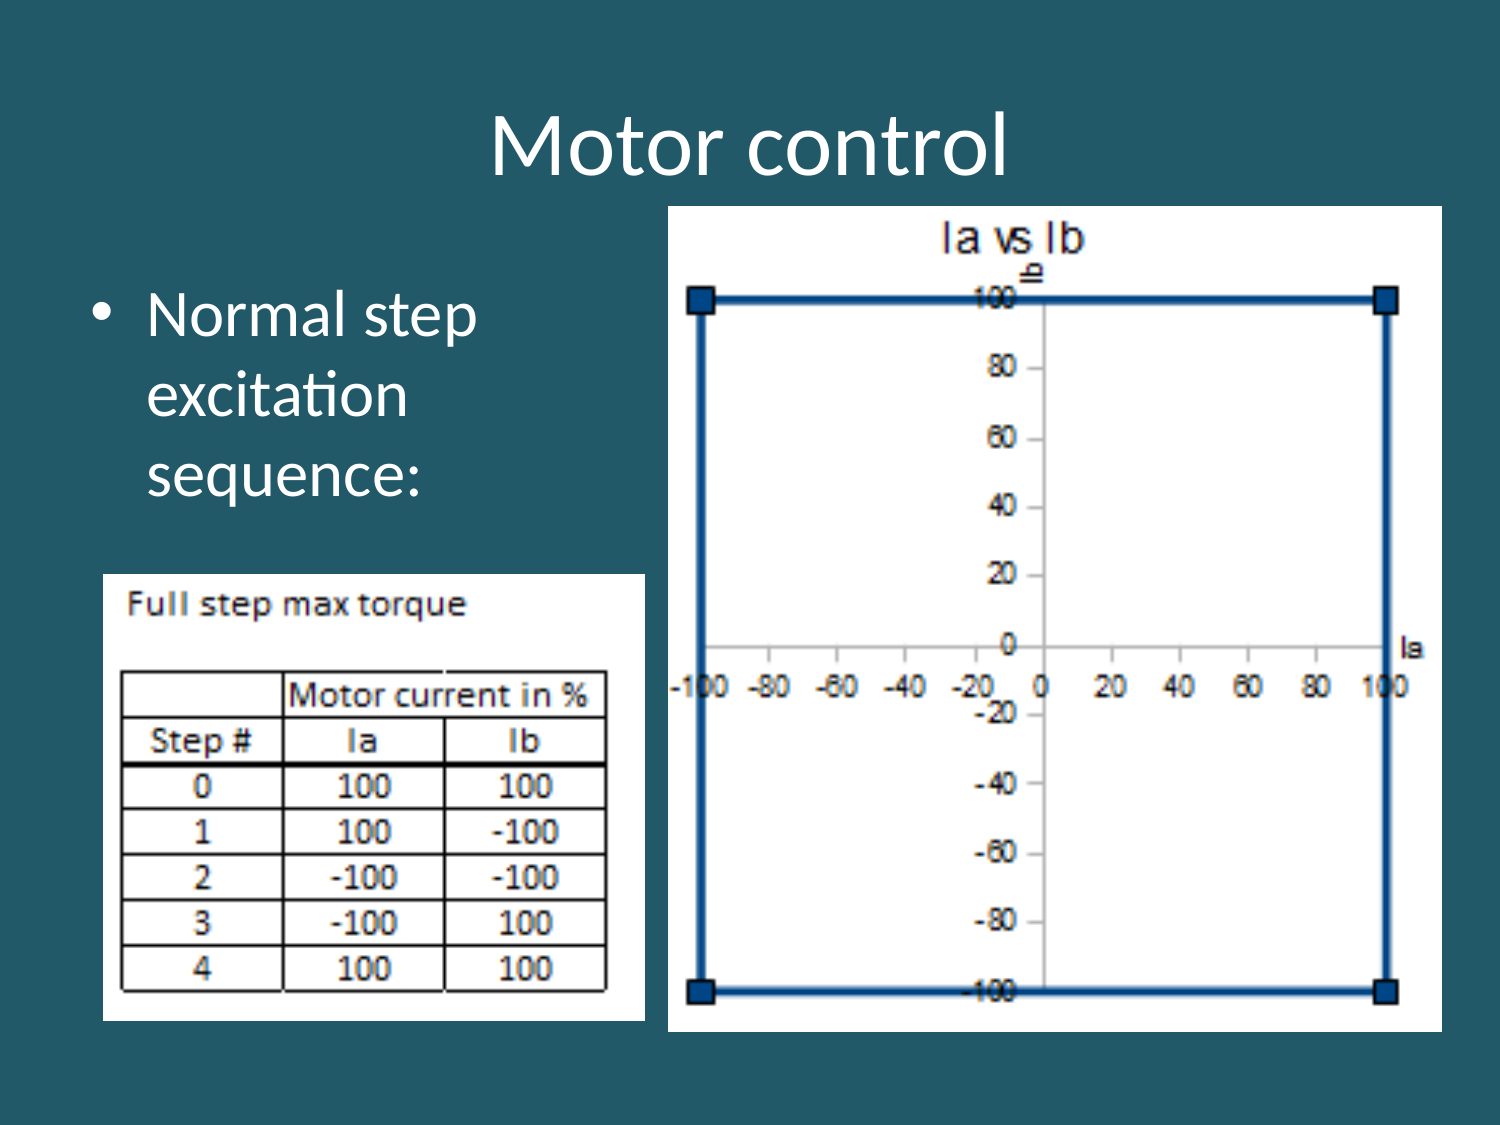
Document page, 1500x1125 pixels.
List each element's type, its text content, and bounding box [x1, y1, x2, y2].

list Normal step excitation sequence: [75, 262, 598, 1005]
picture [103, 573, 645, 1022]
picture [668, 206, 1442, 1032]
title Motor control [75, 45, 1425, 233]
